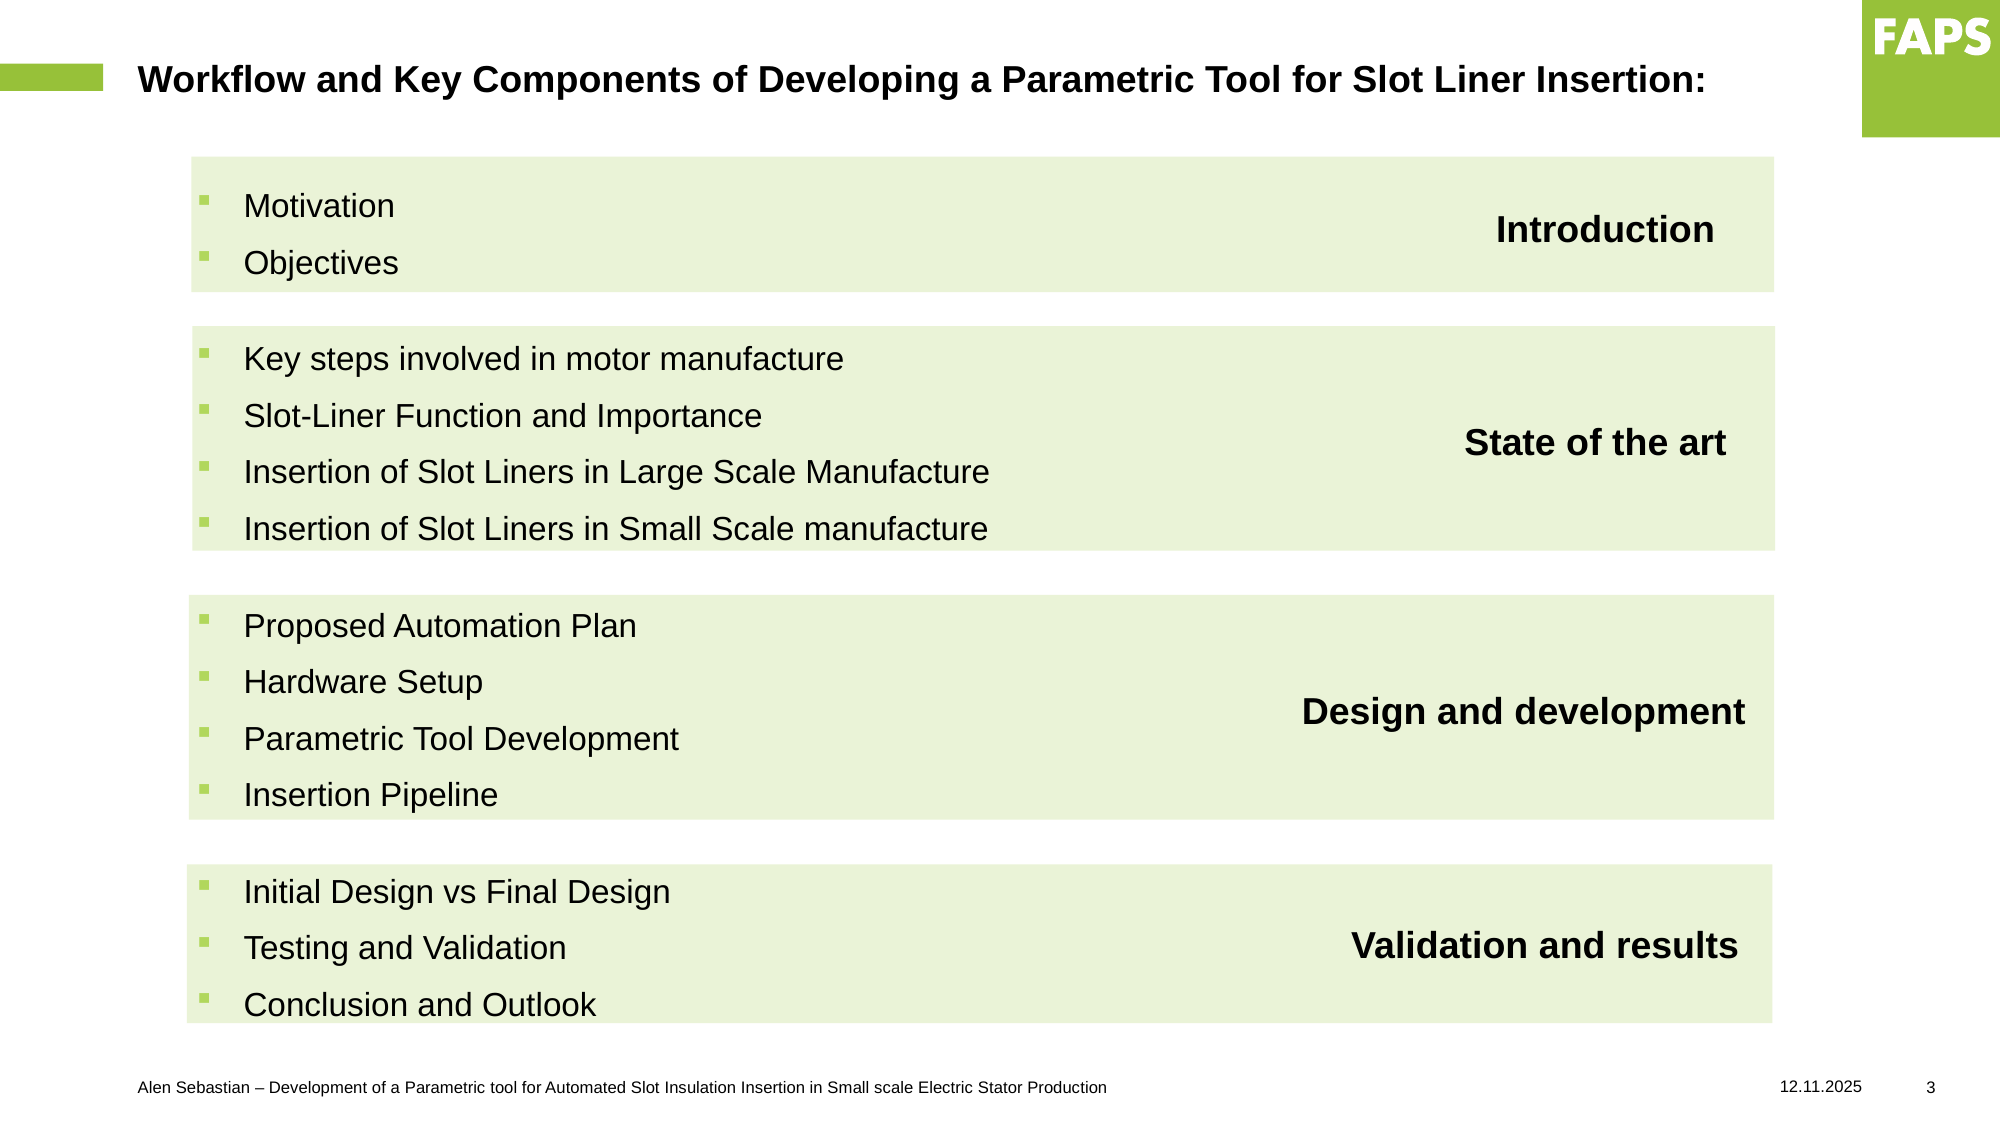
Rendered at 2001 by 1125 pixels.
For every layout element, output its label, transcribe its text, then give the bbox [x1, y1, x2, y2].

text_box Introduction [1496, 205, 1756, 258]
text_box [1048, 863, 1773, 1024]
text_box Design and development [1301, 687, 1767, 740]
slide_number 3 [1862, 1076, 2000, 1098]
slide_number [1599, 1076, 1862, 1098]
text_box [190, 156, 1775, 293]
text_box [188, 594, 196, 821]
text_box Motivation Objectives Key steps involved in motor manufacture Slot-Liner Function and Importance Insertion of Slot Liners in Large Scale Manufacture Insertion of Slot Liners in Small Scale manufacture Proposed Automation Plan Hardware Setup Parametric Tool Development Insertion Pipeline Initial Design vs Final Design Testing and Validation Conclusion and Outlook [196, 184, 1048, 1024]
title Workflow and Key Components of Developing a Parametric Tool for Slot Liner Insertion: [137, 54, 1828, 138]
text_box [191, 325, 196, 552]
text_box [1048, 325, 1776, 552]
text_box State of the art [1464, 417, 1760, 471]
text_box [186, 863, 196, 1024]
footer Alen Sebastian – Development of a Parametric tool for Automated Slot Insulation Insertion in Small scale Electric Stator Production [137, 1076, 1599, 1098]
text_box [1048, 594, 1775, 821]
text_box Validation and results [1351, 921, 1779, 974]
